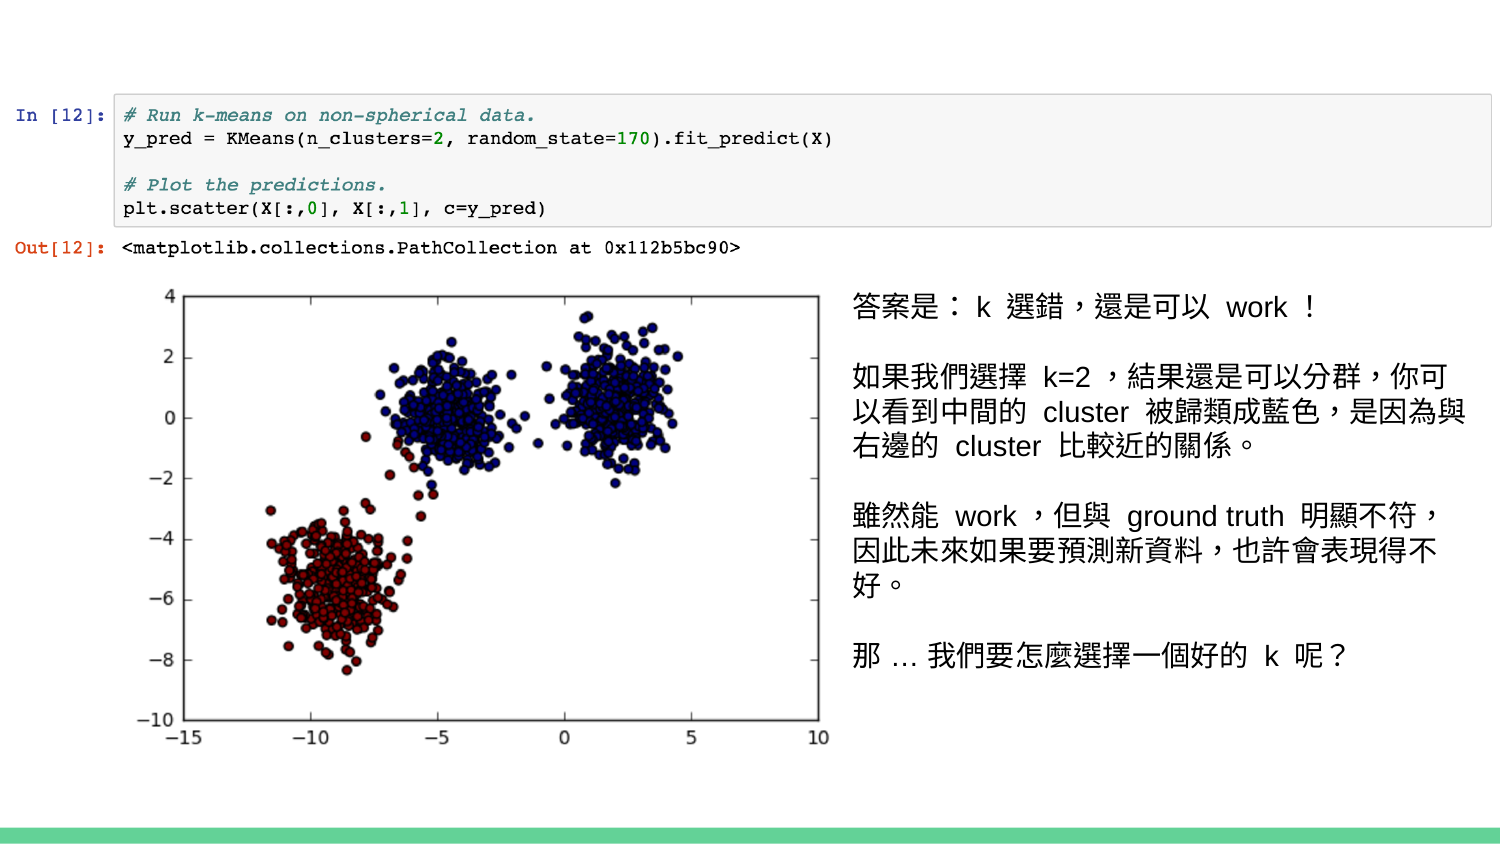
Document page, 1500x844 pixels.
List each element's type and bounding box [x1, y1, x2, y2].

picture [0, 85, 1500, 759]
